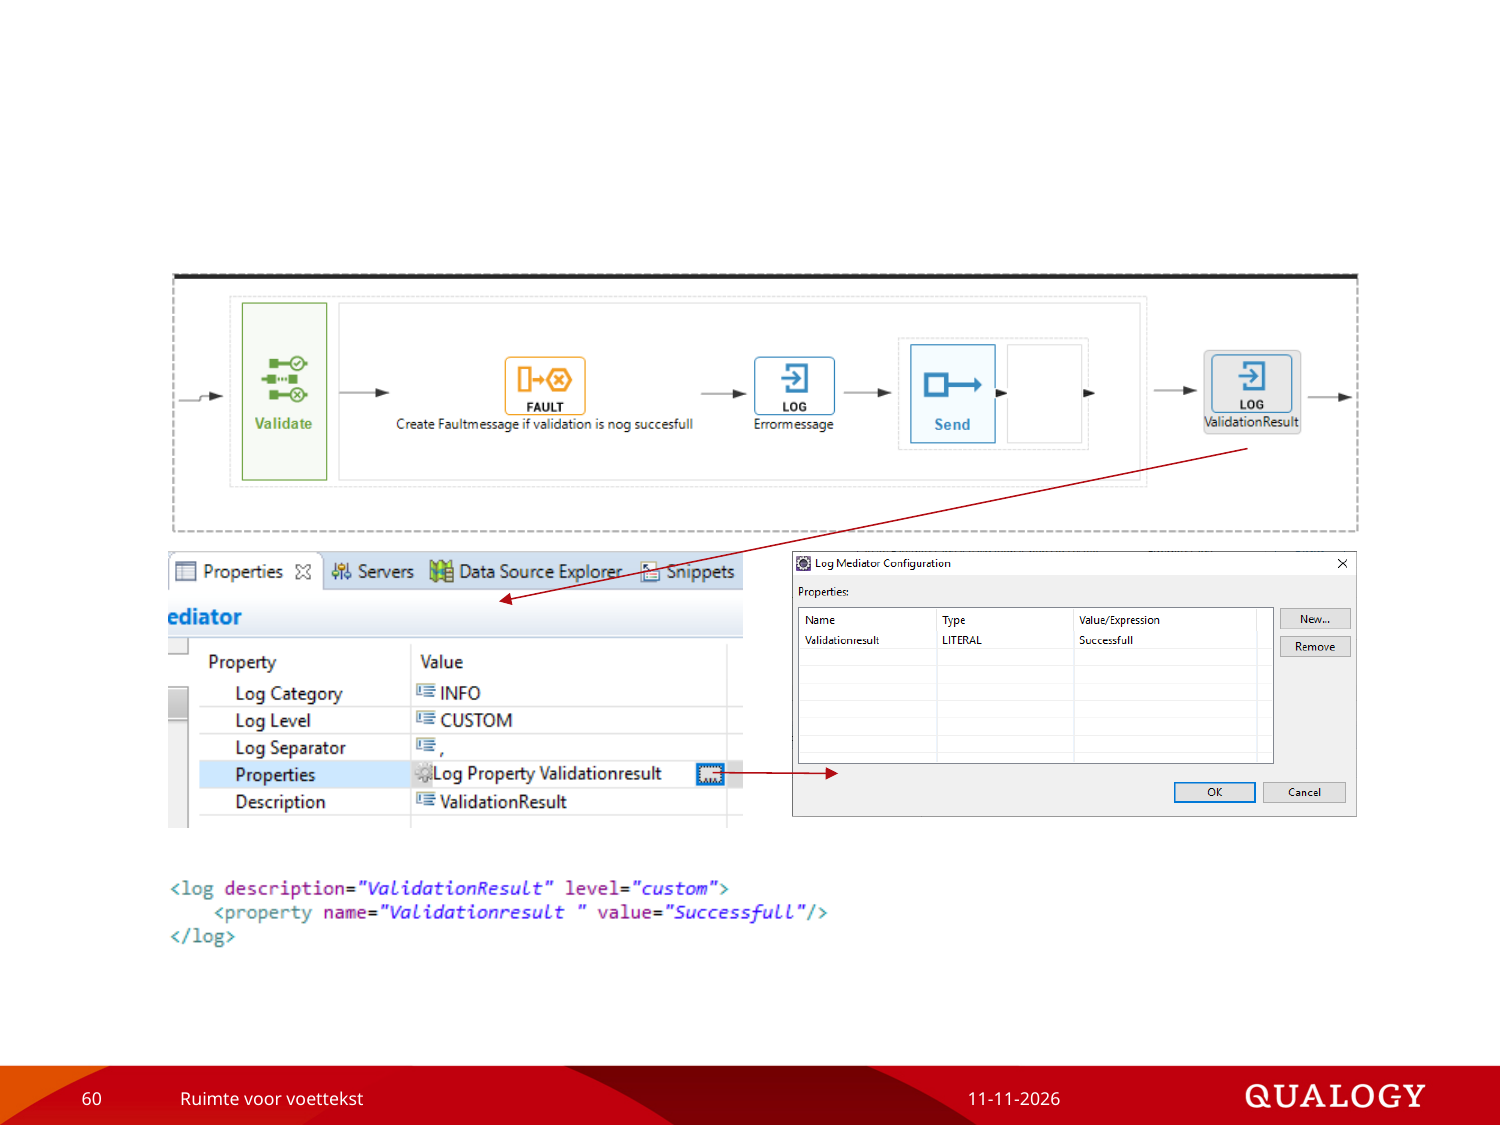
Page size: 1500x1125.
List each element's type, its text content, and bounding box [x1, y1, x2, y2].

picture [0, 0, 1500, 1125]
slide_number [961, 1082, 1213, 1118]
text_box [159, 271, 1432, 1014]
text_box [498, 448, 1248, 602]
footer Ruimte voor voettekst [174, 1082, 938, 1118]
slide_number 60 [75, 1082, 145, 1118]
